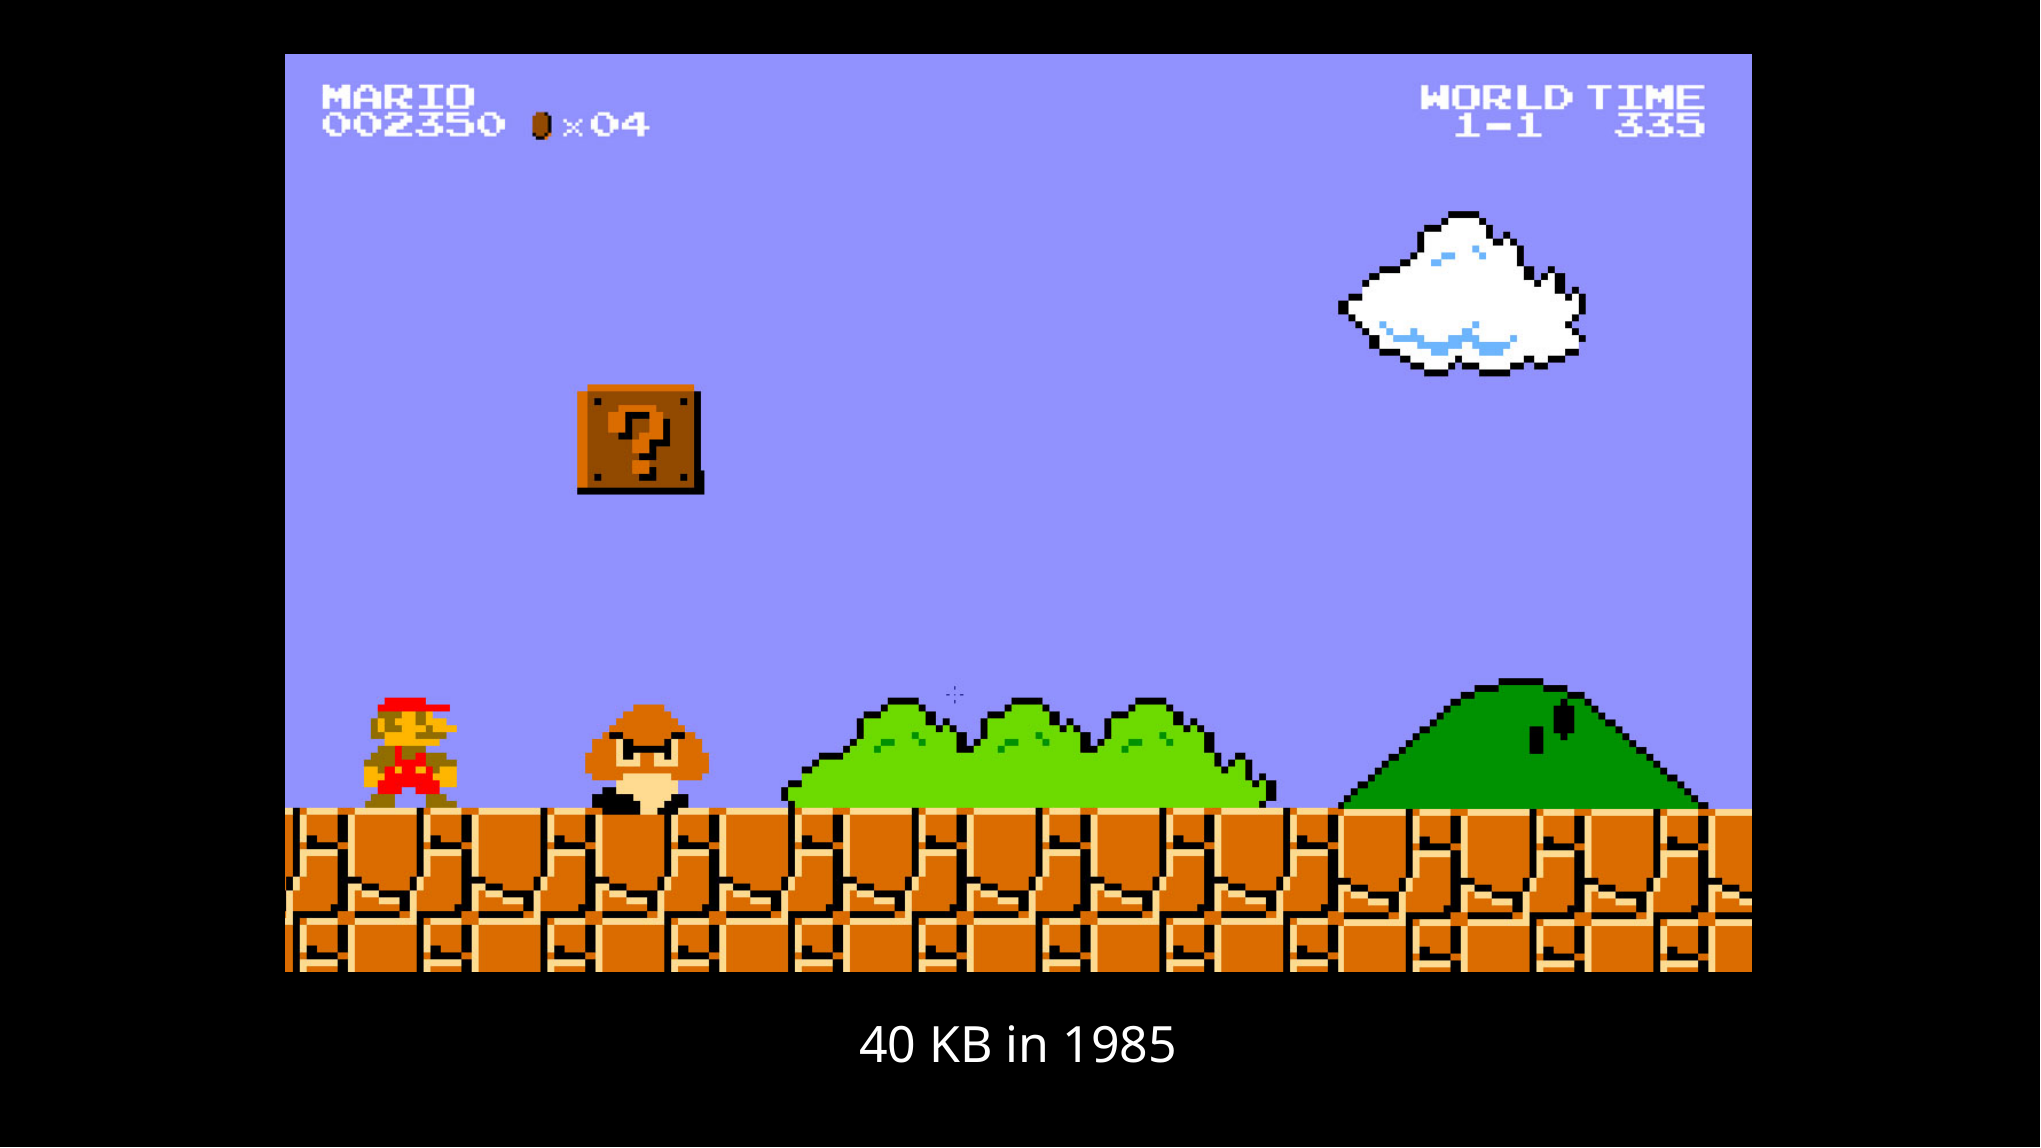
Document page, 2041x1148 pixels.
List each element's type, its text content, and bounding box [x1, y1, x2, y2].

text_box 40 KB in 1985 [829, 995, 1208, 1098]
picture [284, 54, 1752, 972]
